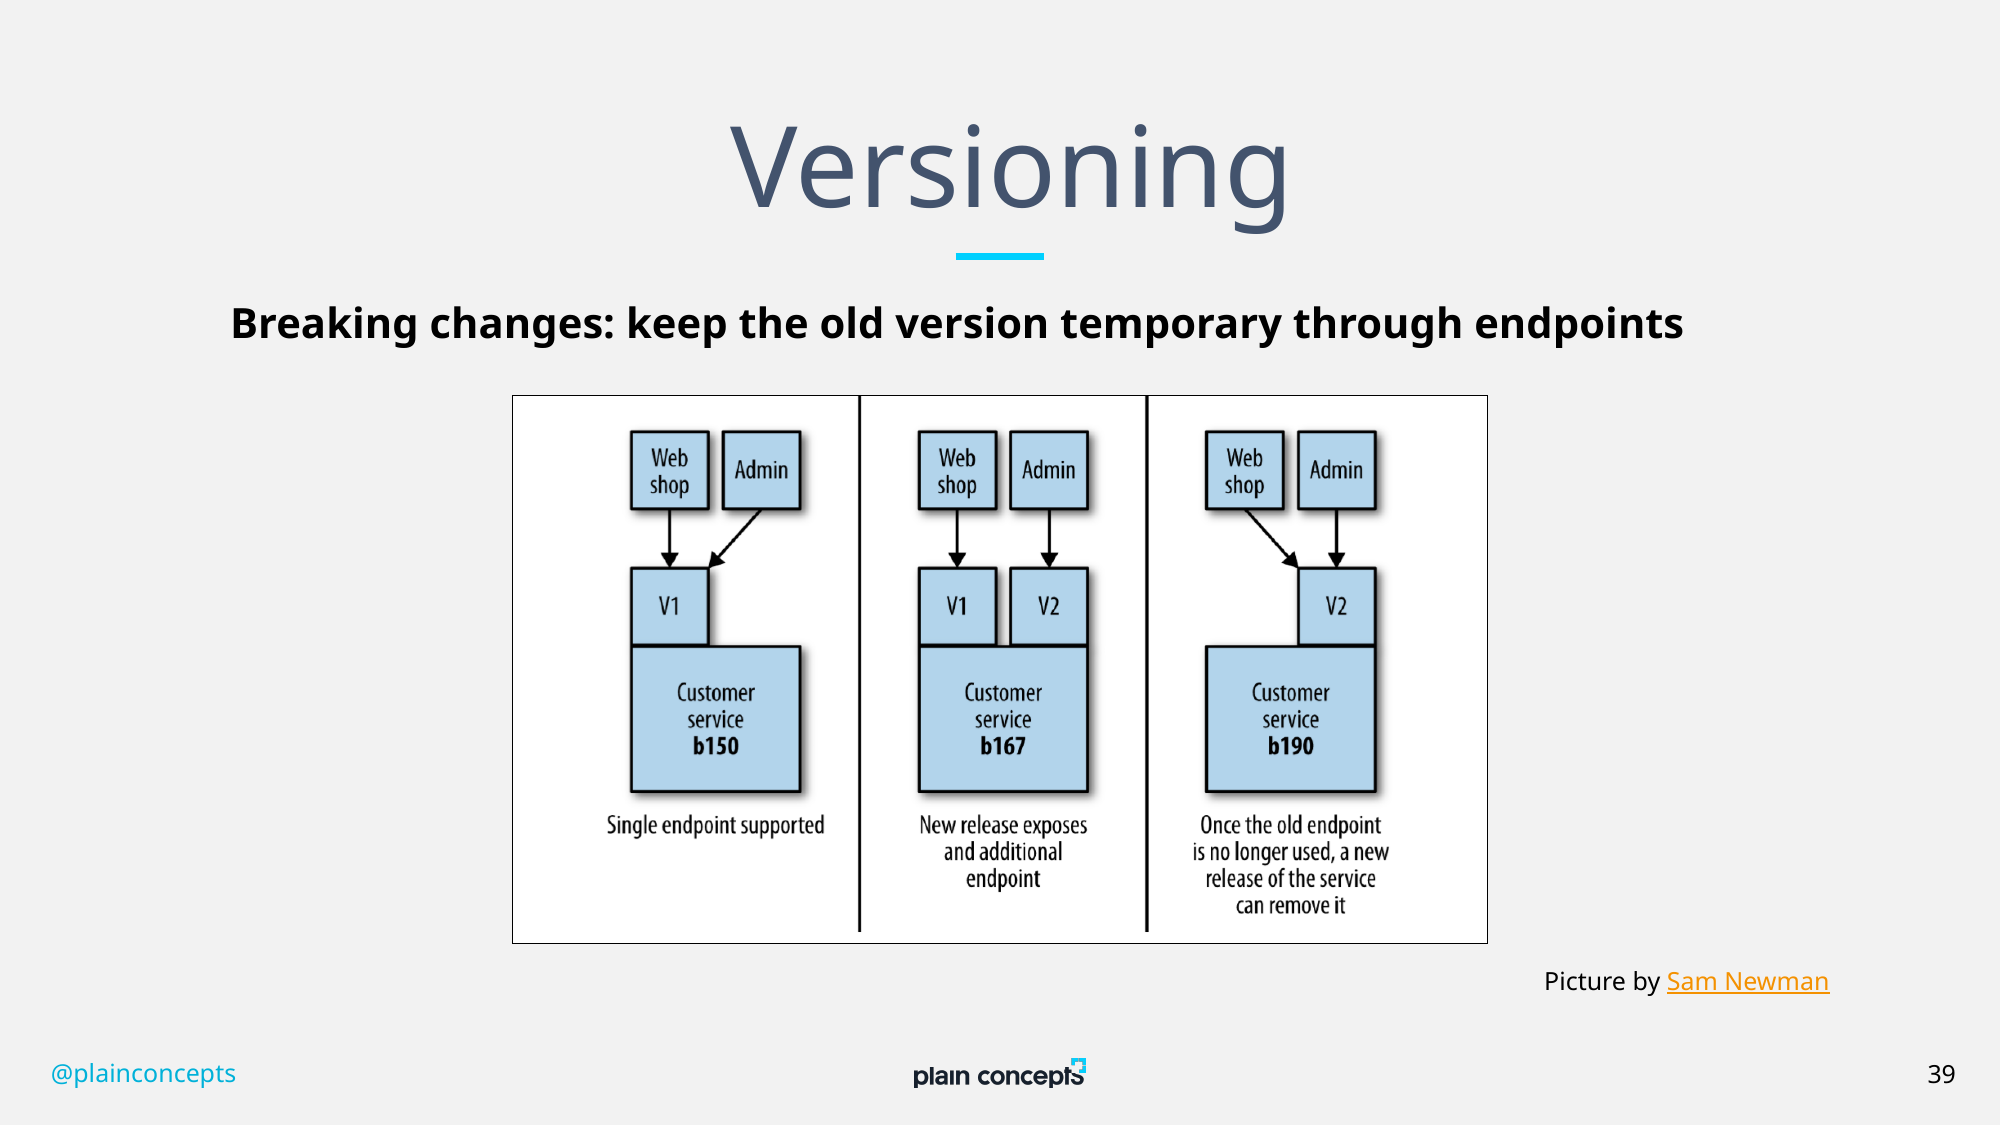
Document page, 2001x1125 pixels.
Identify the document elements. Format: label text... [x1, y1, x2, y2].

footer @plainconcepts [35, 1042, 342, 1103]
list Breaking changes: keep the old version temporary through endpoints [215, 289, 1810, 998]
picture [914, 1058, 1086, 1088]
slide_number 39 [1844, 1045, 1971, 1106]
text_box Picture by Sam Newman [1529, 957, 1979, 1007]
title Versioning [215, 68, 1810, 257]
picture [512, 395, 1488, 945]
